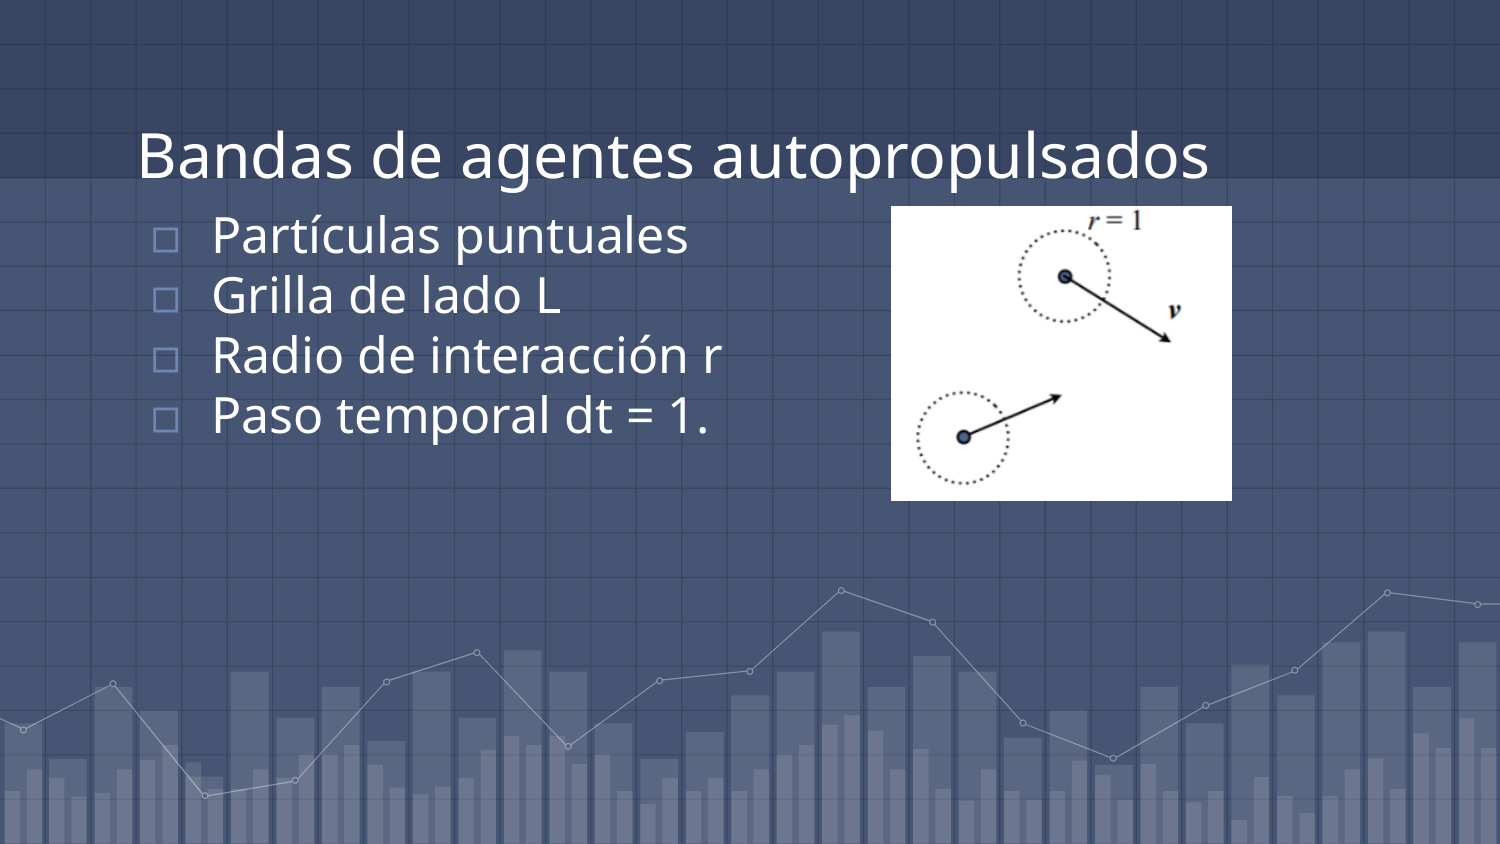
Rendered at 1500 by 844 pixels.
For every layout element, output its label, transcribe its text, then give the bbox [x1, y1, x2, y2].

title Bandas de agentes autopropulsados [121, 65, 1383, 189]
picture [890, 206, 1232, 501]
list Partículas puntuales Grilla de lado L Radio de interacción r Paso temporal dt = 1. [121, 189, 1383, 698]
